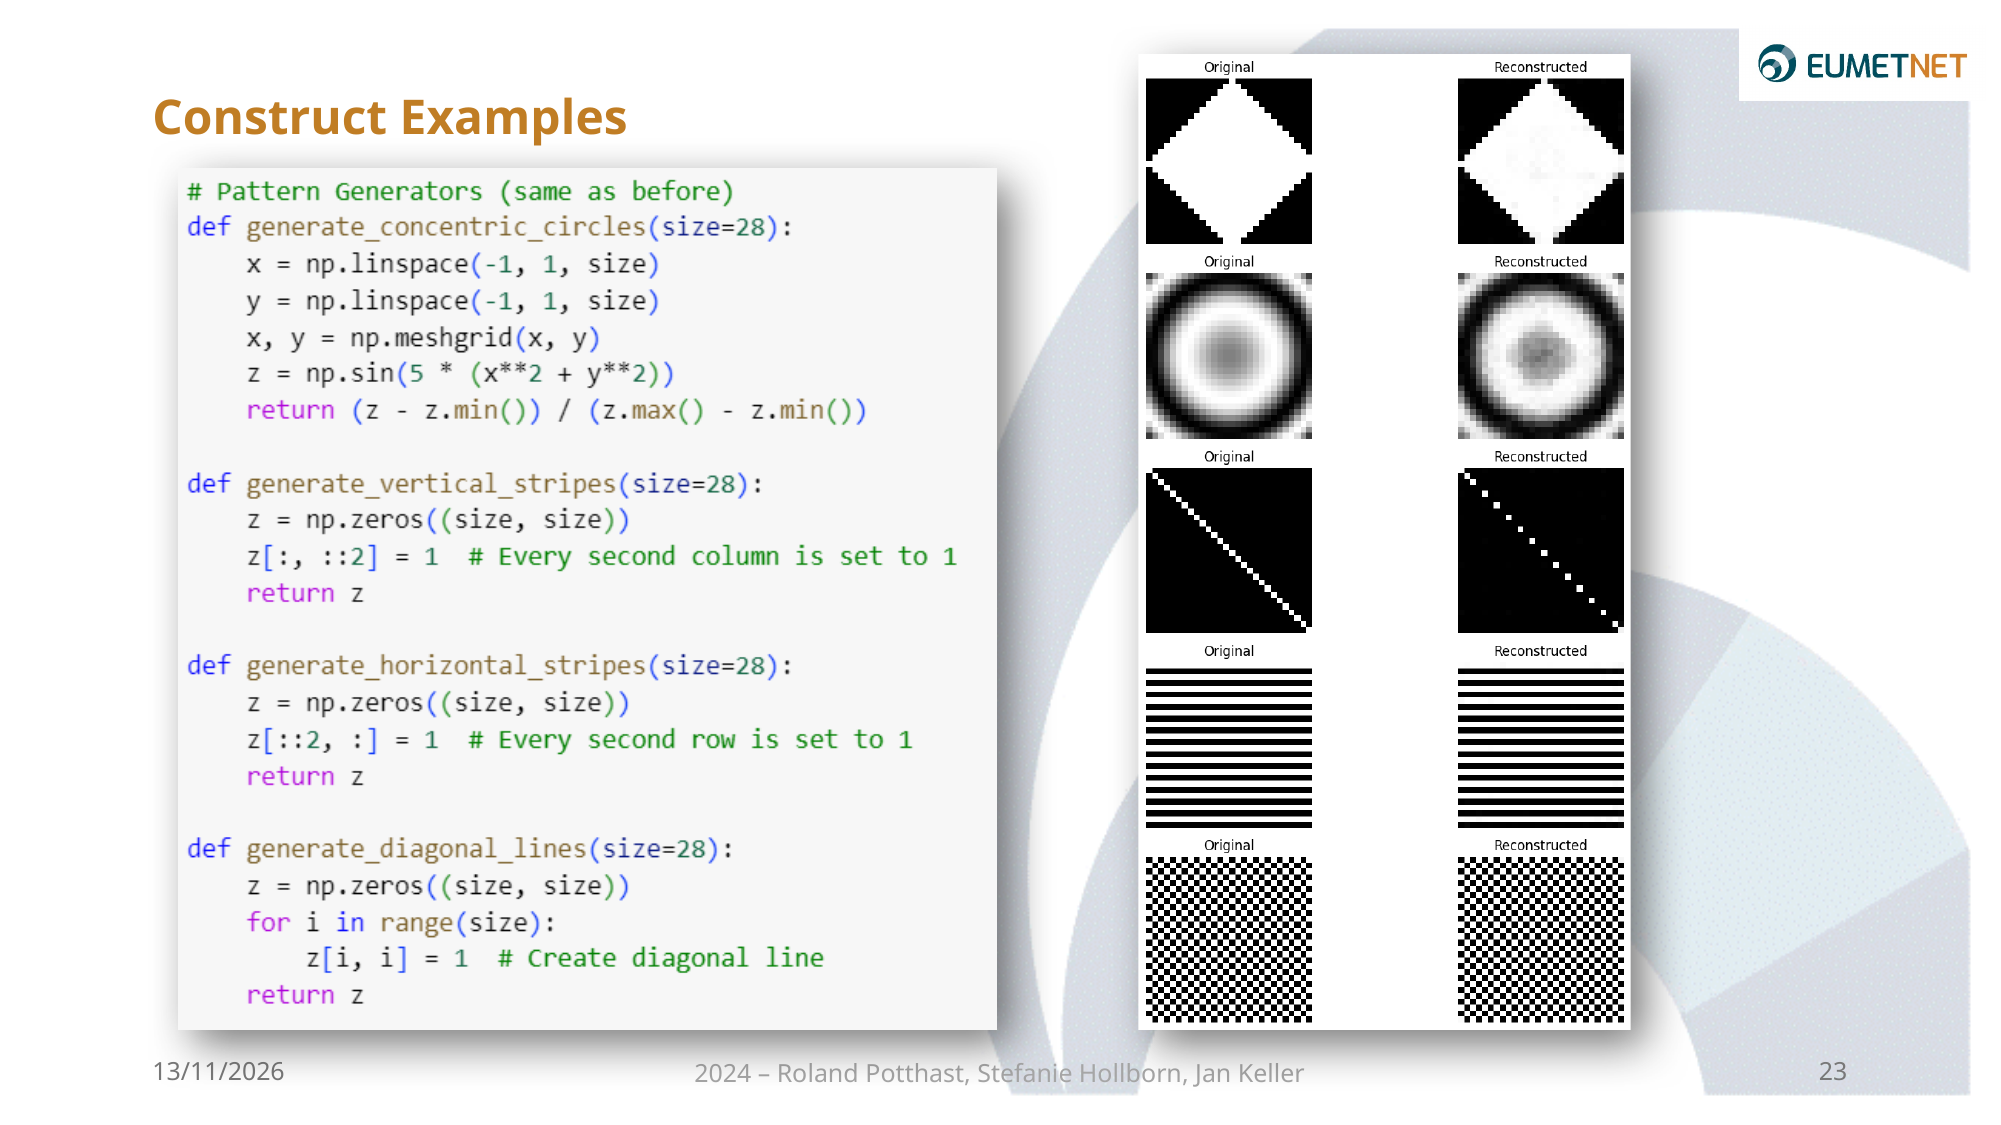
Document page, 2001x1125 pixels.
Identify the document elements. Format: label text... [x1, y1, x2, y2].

picture [0, 0, 2000, 1125]
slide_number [137, 1042, 588, 1103]
title Construct Examples [137, 59, 1133, 179]
title Construct Examples [1666, 59, 1863, 179]
footer 2024 – Roland Potthast, Stefanie Hollborn, Jan Keller [662, 1042, 1338, 1103]
slide_number 23 [1412, 1042, 1863, 1103]
